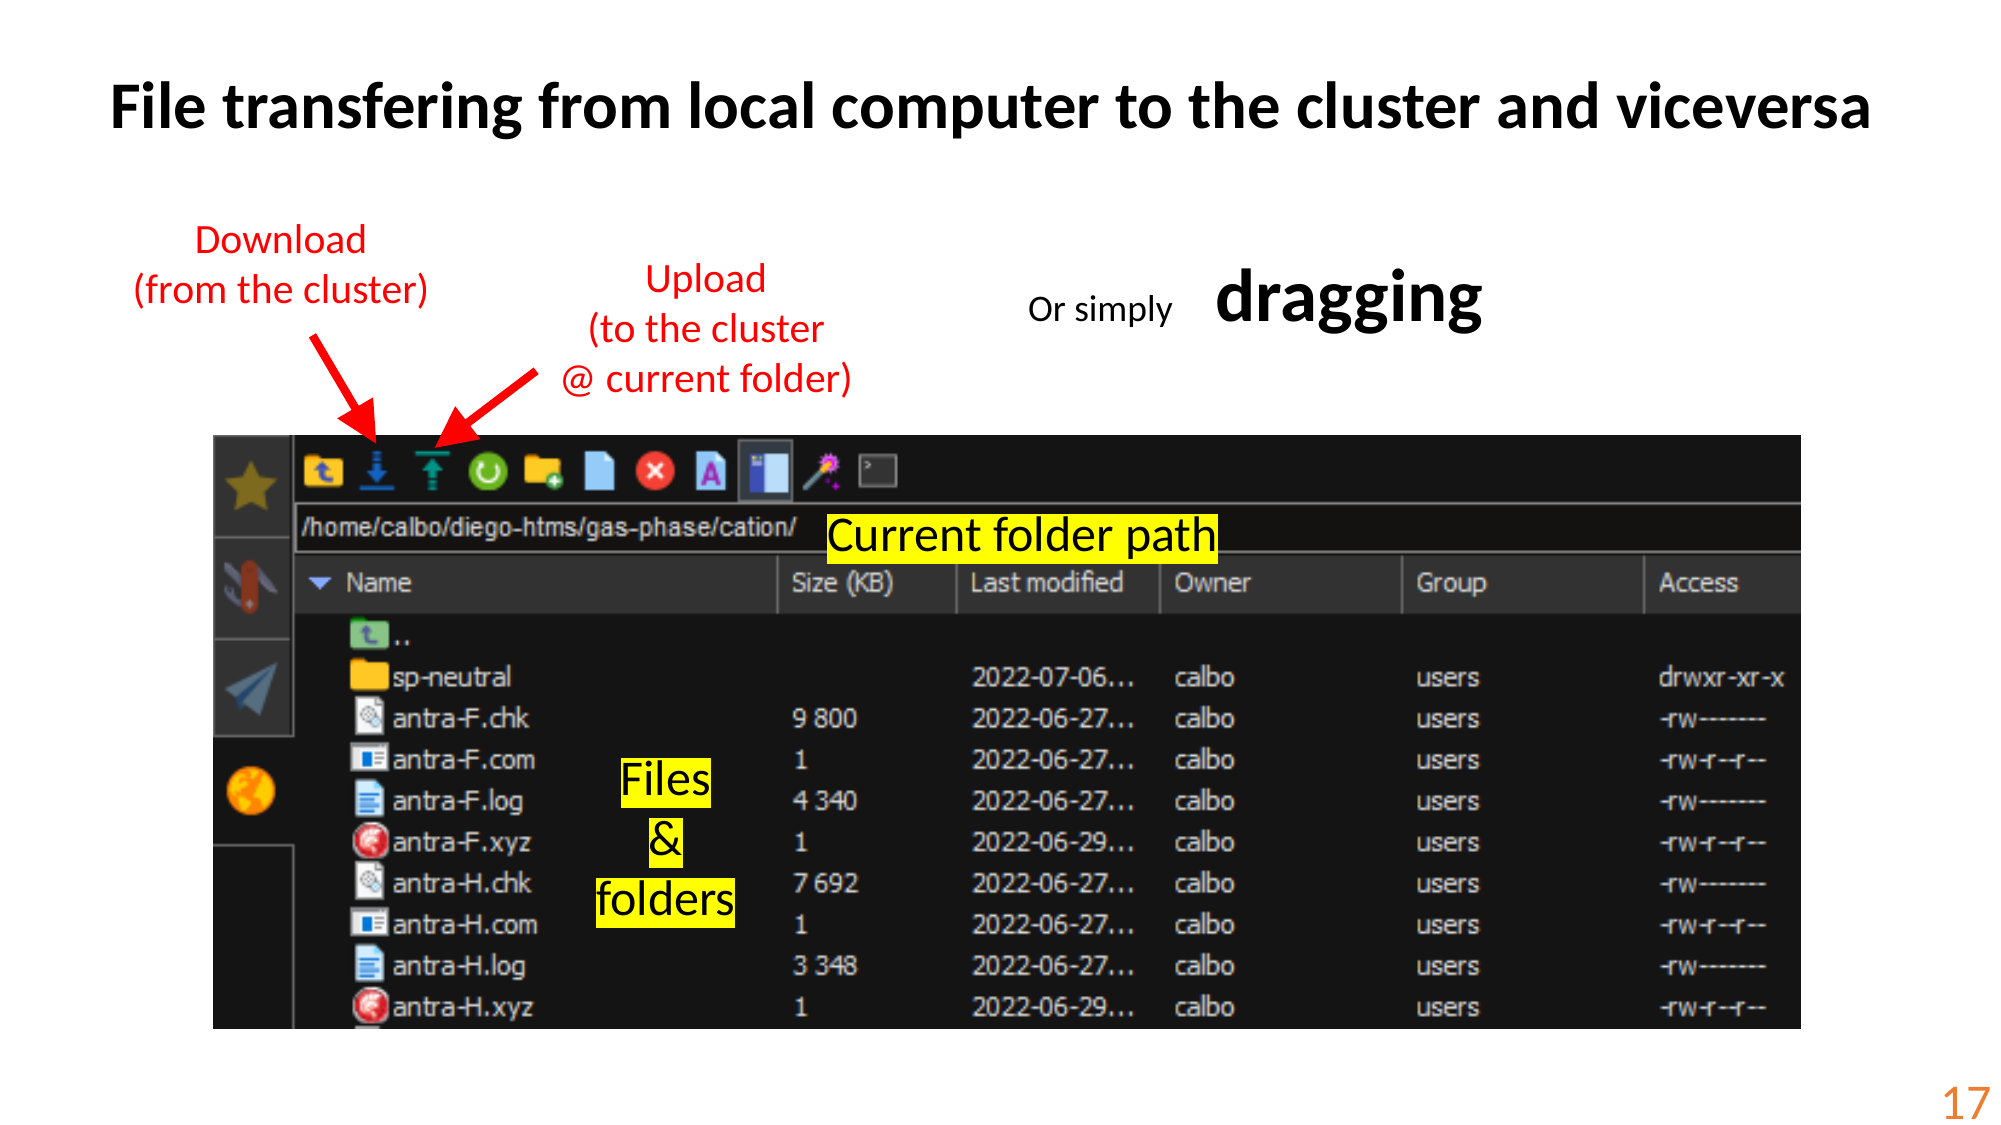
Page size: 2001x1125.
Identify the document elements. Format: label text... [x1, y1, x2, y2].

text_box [434, 370, 537, 448]
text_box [312, 335, 377, 444]
text_box Or simply dragging [1013, 239, 1499, 345]
picture [212, 435, 1801, 1029]
text_box Upload (to the cluster @ current folder) [544, 243, 868, 409]
text_box Download (from the cluster) [117, 204, 445, 319]
slide_number 17 [1556, 1069, 2000, 1125]
text_box File transfering from local computer to the cluster and viceversa [95, 54, 1889, 149]
